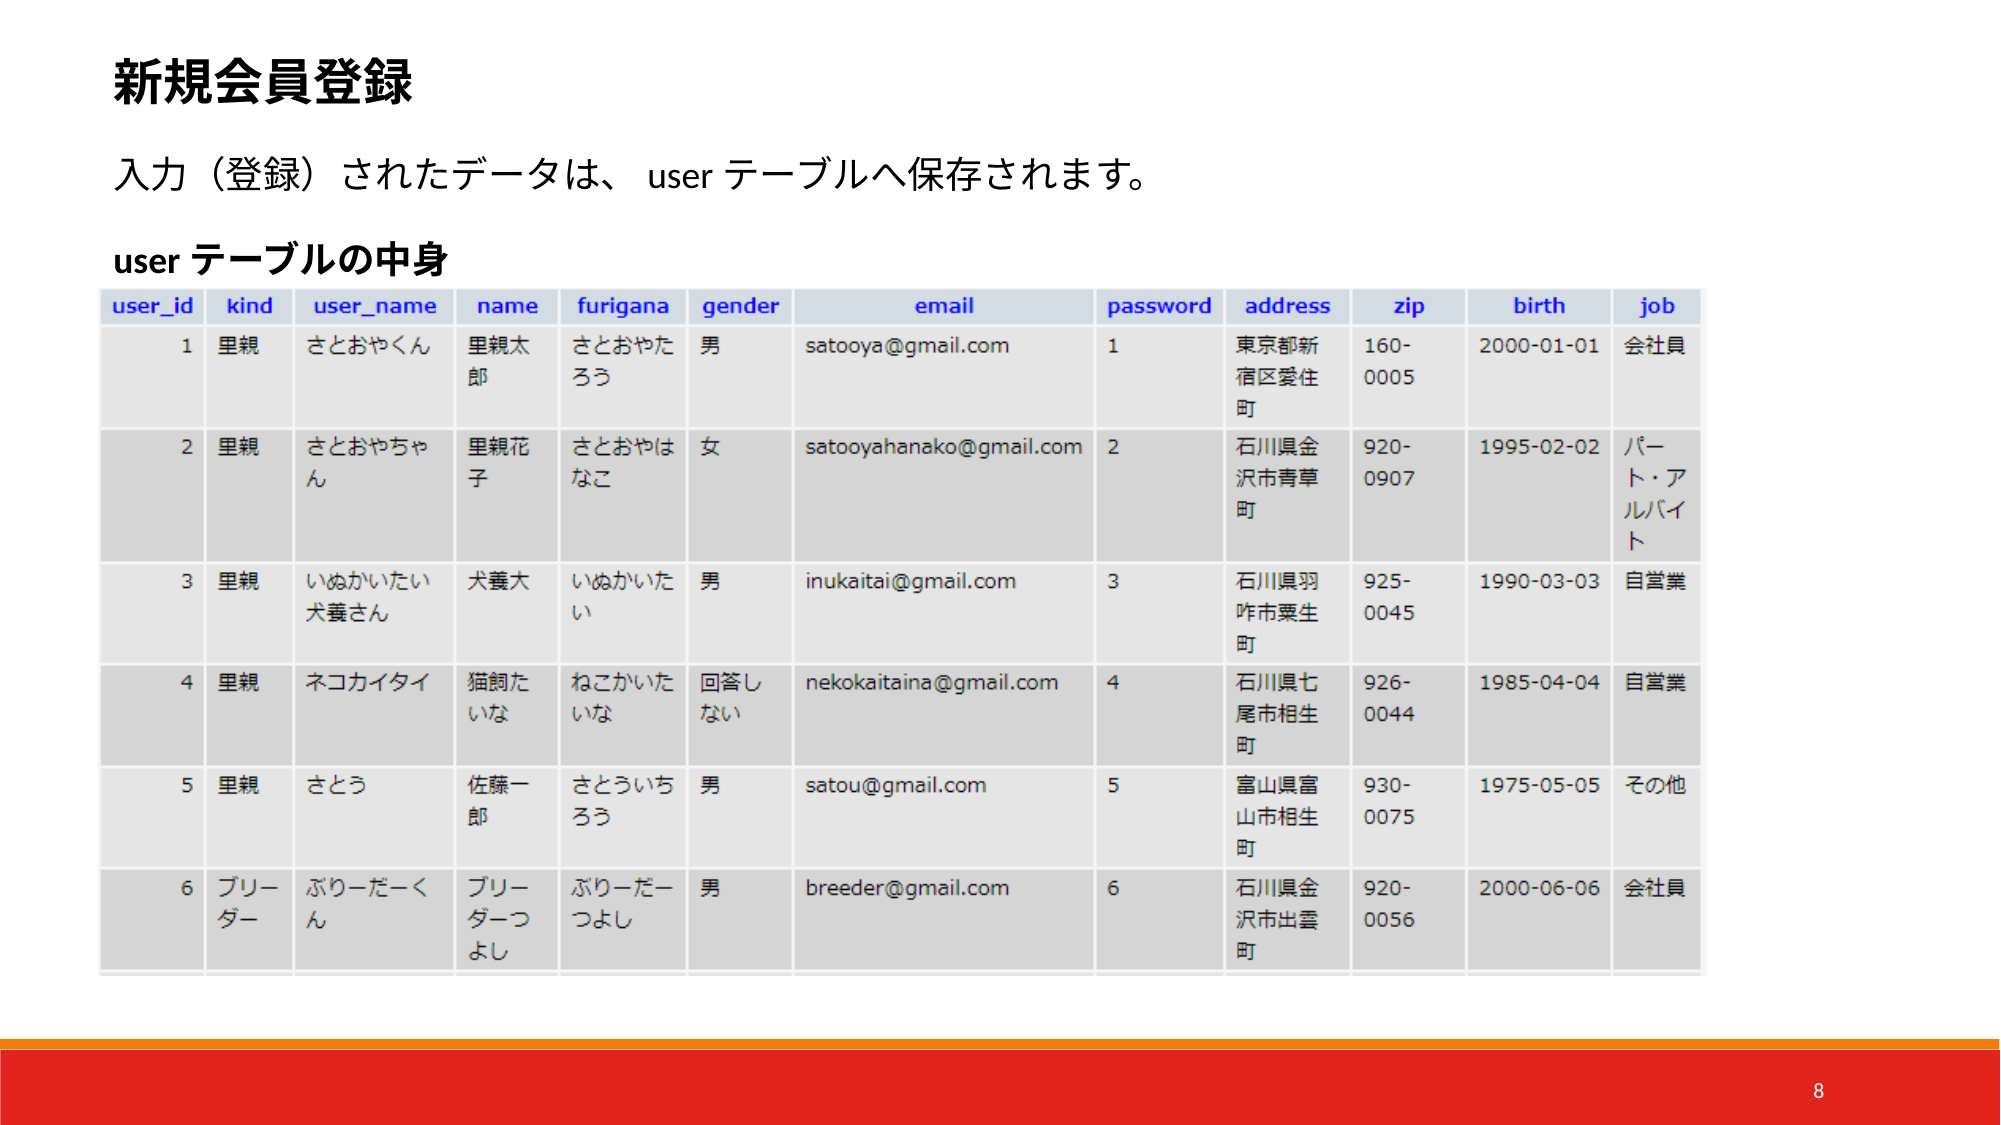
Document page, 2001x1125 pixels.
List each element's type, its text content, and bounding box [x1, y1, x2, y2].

text_box 新規会員登録 [98, 43, 580, 118]
picture [98, 288, 1707, 977]
text_box userテーブルの中身 [98, 228, 563, 286]
text_box 入力（登録）されたデータは、userテーブルへ保存されます。 [98, 143, 1707, 203]
slide_number 8 [1624, 1059, 1840, 1120]
